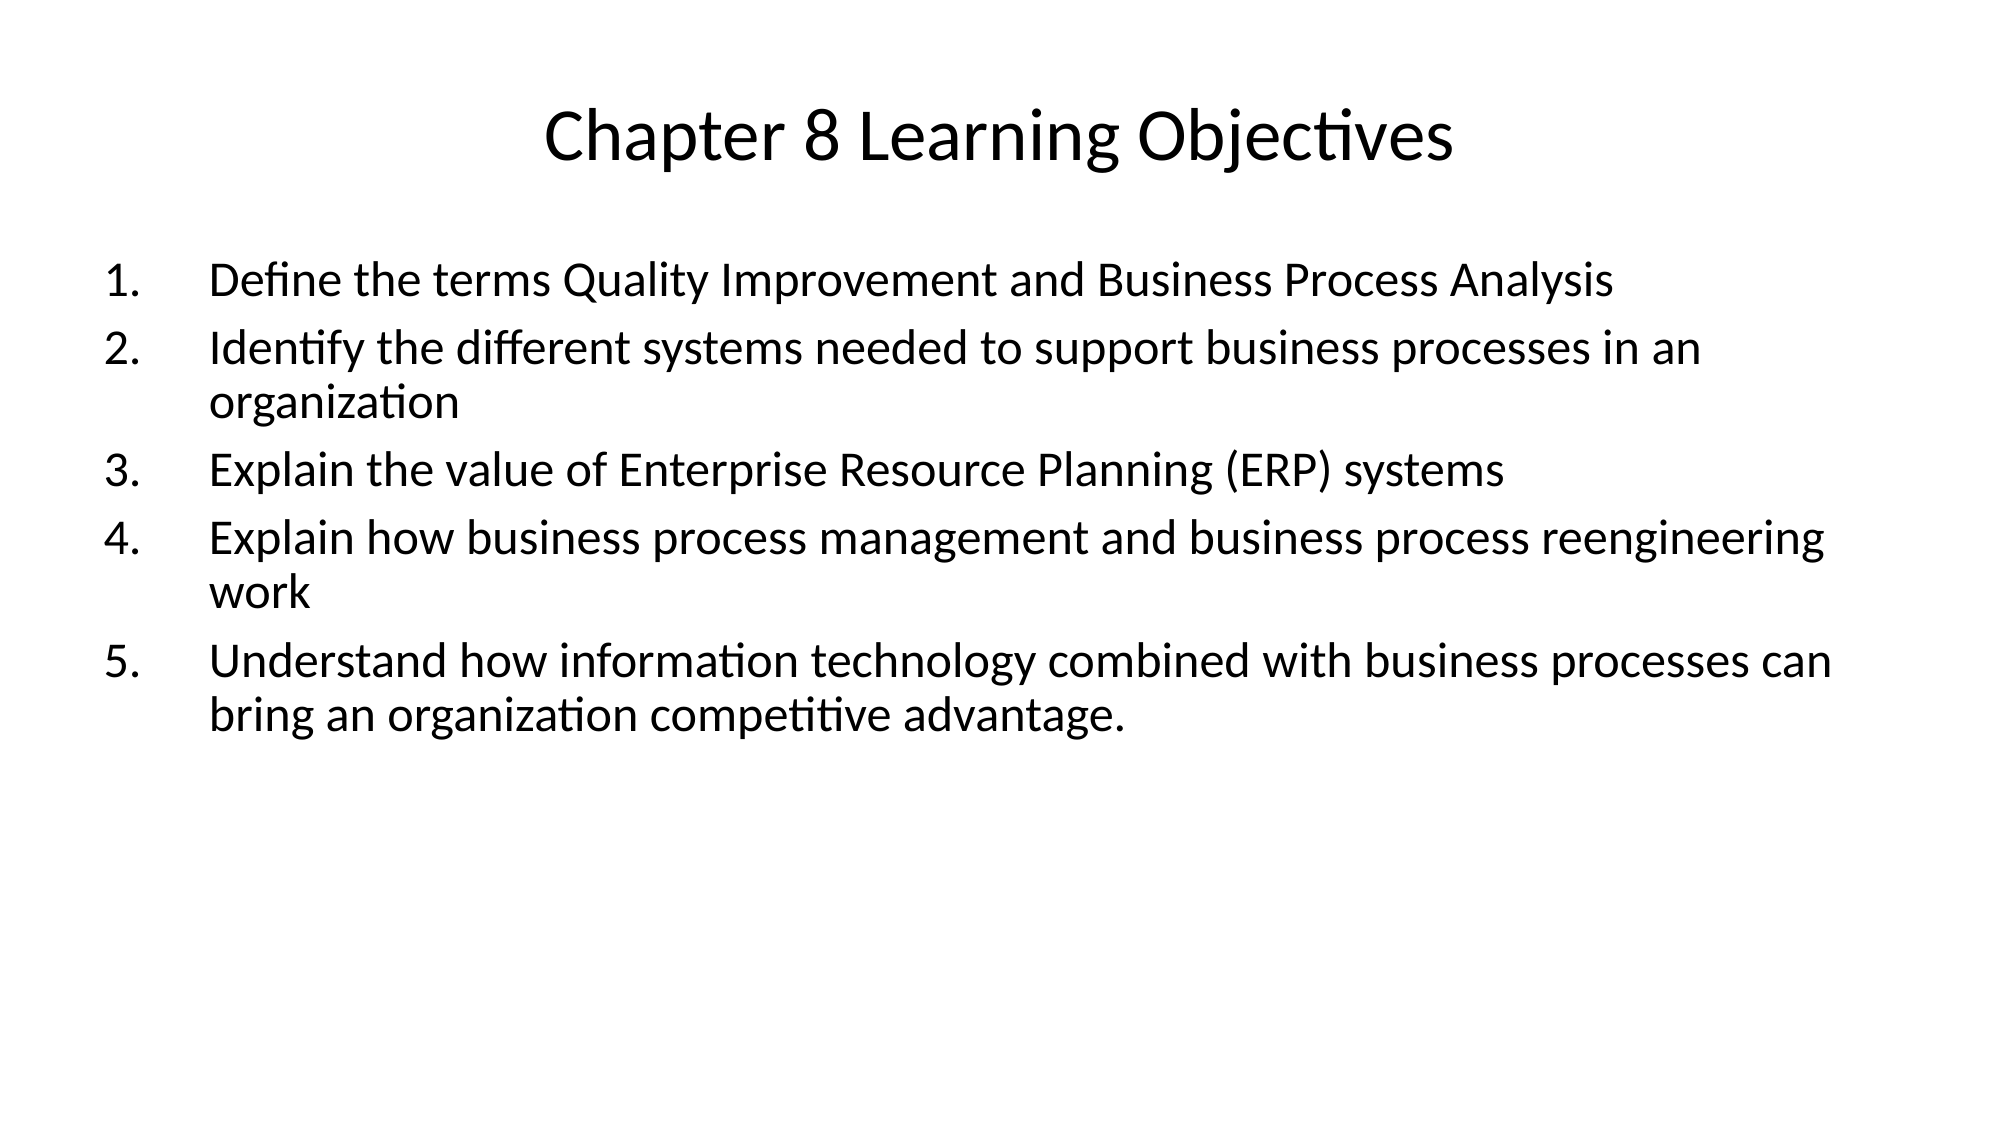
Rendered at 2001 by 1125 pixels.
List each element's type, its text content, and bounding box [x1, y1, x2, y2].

list Define the terms Quality Improvement and Business Process Analysis Identify the different systems needed to support business processes in an organization Explain the value of Enterprise Resource Planning (ERP) systems Explain how business process management and business process reengineering work Understand how information technology combined with business processes can bring an organization competitive advantage. [88, 245, 1887, 755]
title Chapter 8 Learning Objectives [137, 86, 1863, 186]
